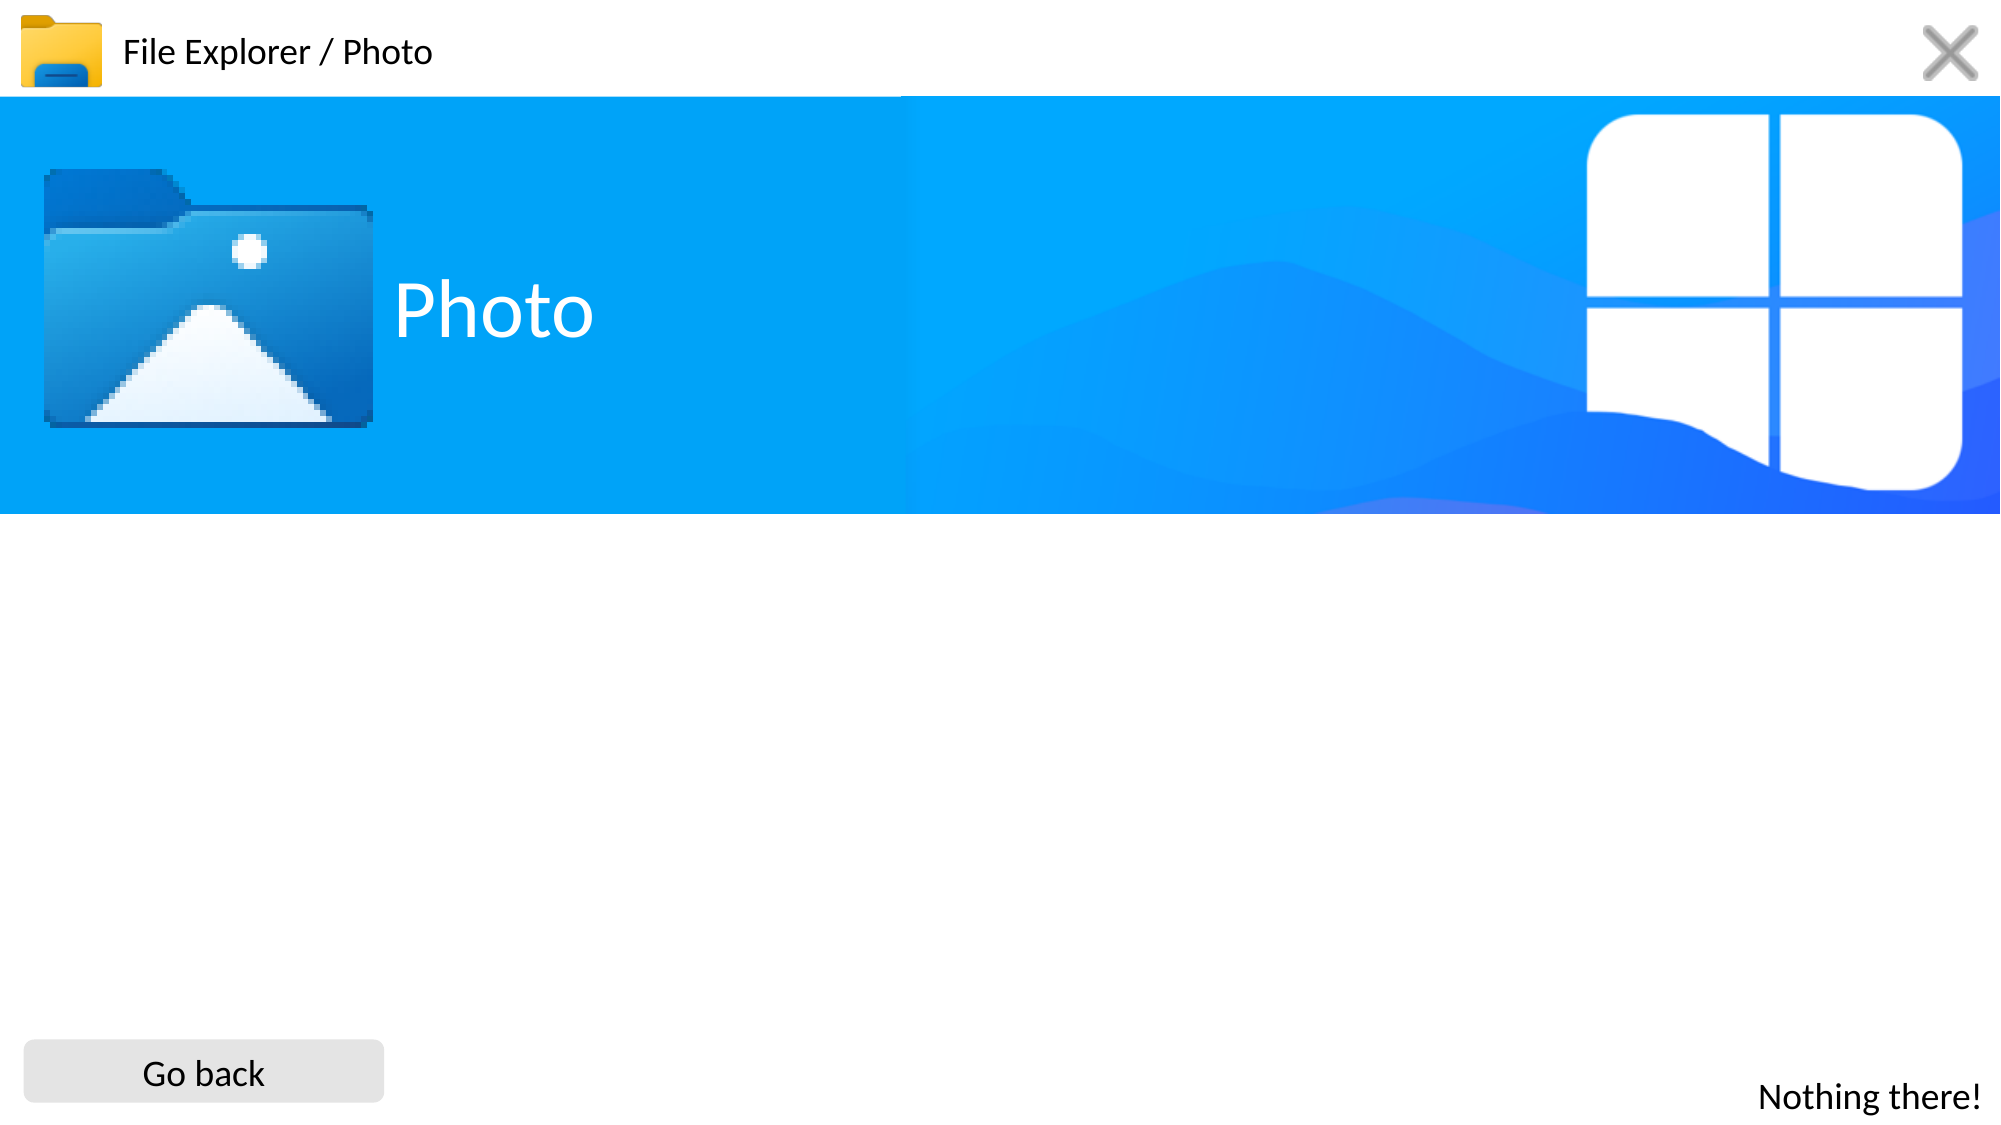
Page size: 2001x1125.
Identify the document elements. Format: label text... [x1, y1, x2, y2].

picture [45, 170, 372, 427]
text_box Photo [397, 247, 611, 362]
text_box [0, 96, 907, 515]
picture [1923, 0, 2000, 81]
text_box Nothing there! [1743, 1064, 1999, 1125]
text_box File Explorer / Photo [108, 19, 449, 80]
picture [907, 96, 2000, 514]
picture [20, 9, 102, 91]
text_box Go back [22, 1038, 386, 1104]
